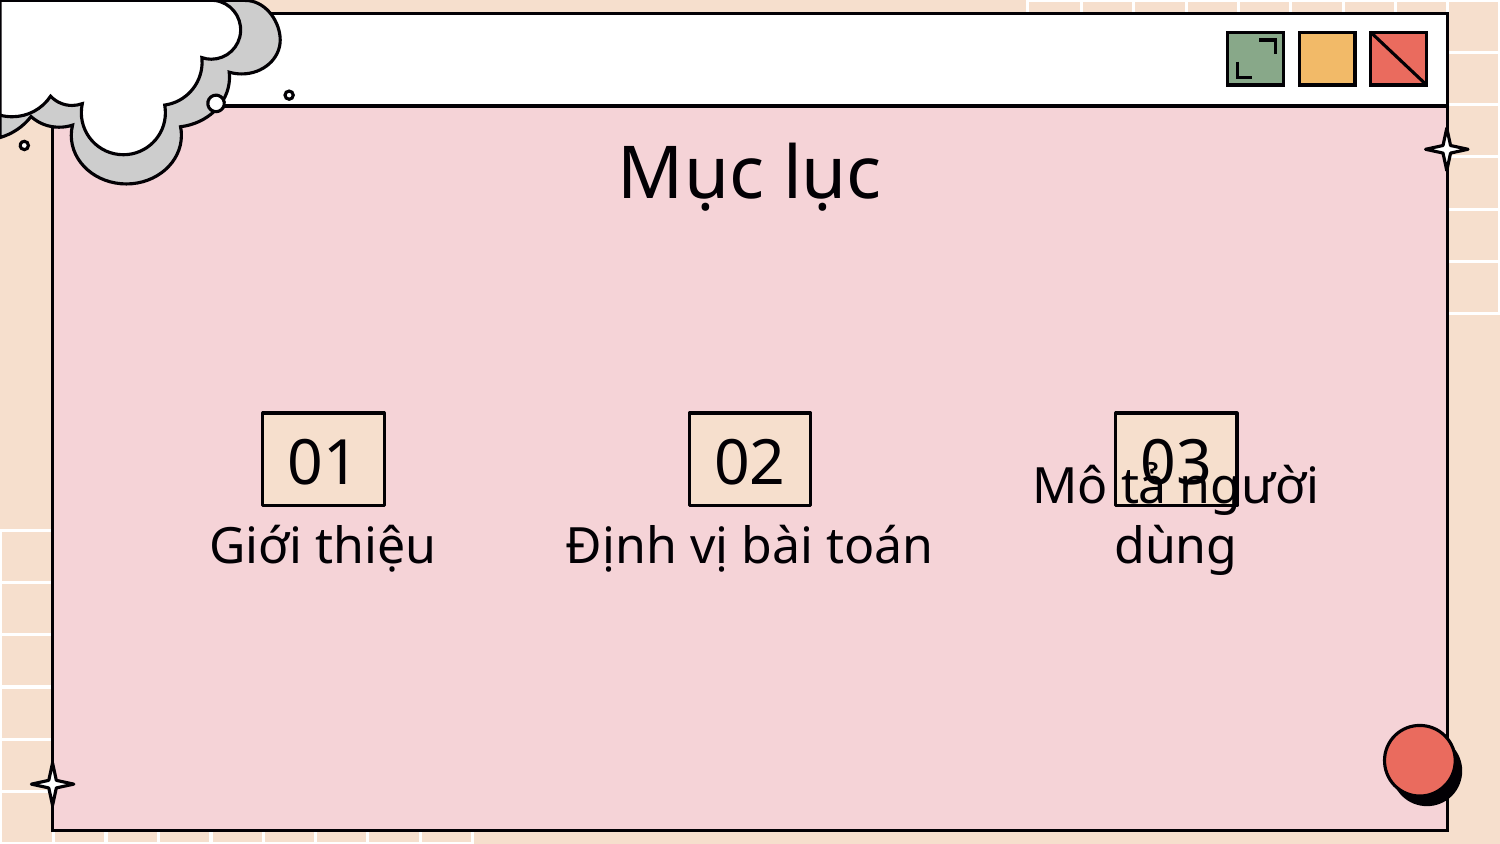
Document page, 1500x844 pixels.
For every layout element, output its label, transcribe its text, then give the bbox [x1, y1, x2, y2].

subtitle Giới thiệu [118, 505, 529, 589]
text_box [0, 0, 294, 185]
subtitle Mô tả người dùng [967, 505, 1385, 589]
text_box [1380, 725, 1466, 807]
title 03 [1114, 411, 1239, 505]
title 02 [688, 411, 812, 505]
subtitle Định vị bài toán [544, 505, 955, 589]
title Mục lục [118, 110, 1382, 205]
title 01 [261, 411, 386, 505]
